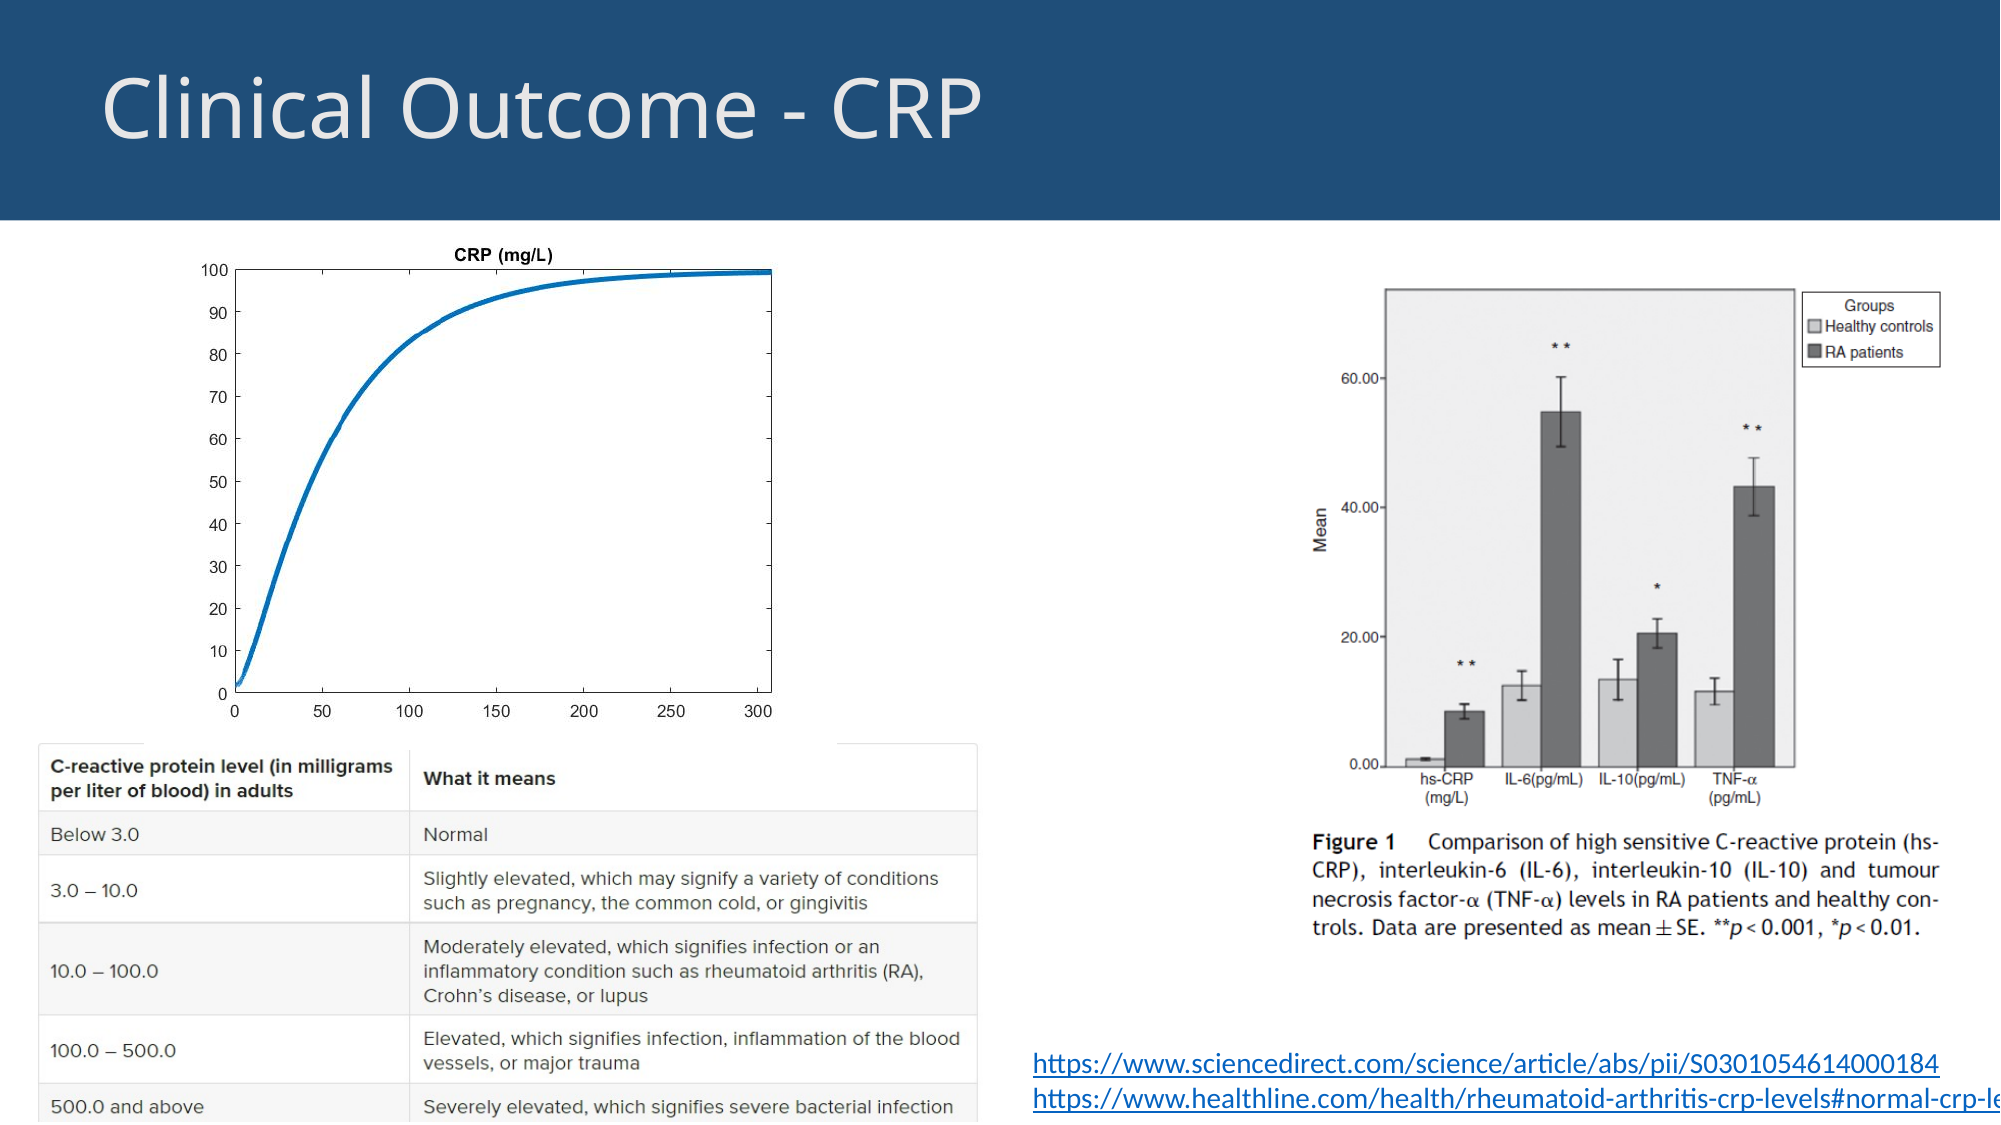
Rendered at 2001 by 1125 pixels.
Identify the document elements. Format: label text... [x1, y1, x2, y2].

picture [29, 230, 989, 1122]
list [1301, 257, 1971, 960]
title Clinical Outcome - CRP [85, 3, 1892, 221]
text_box https://www.sciencedirect.com/science/article/abs/pii/S0301054614000184 https://www.healthline.com/health/rheumatoid-arthritis-crp-levels#normal-crp-levels [1017, 1037, 2000, 1125]
text_box [0, 0, 2000, 221]
